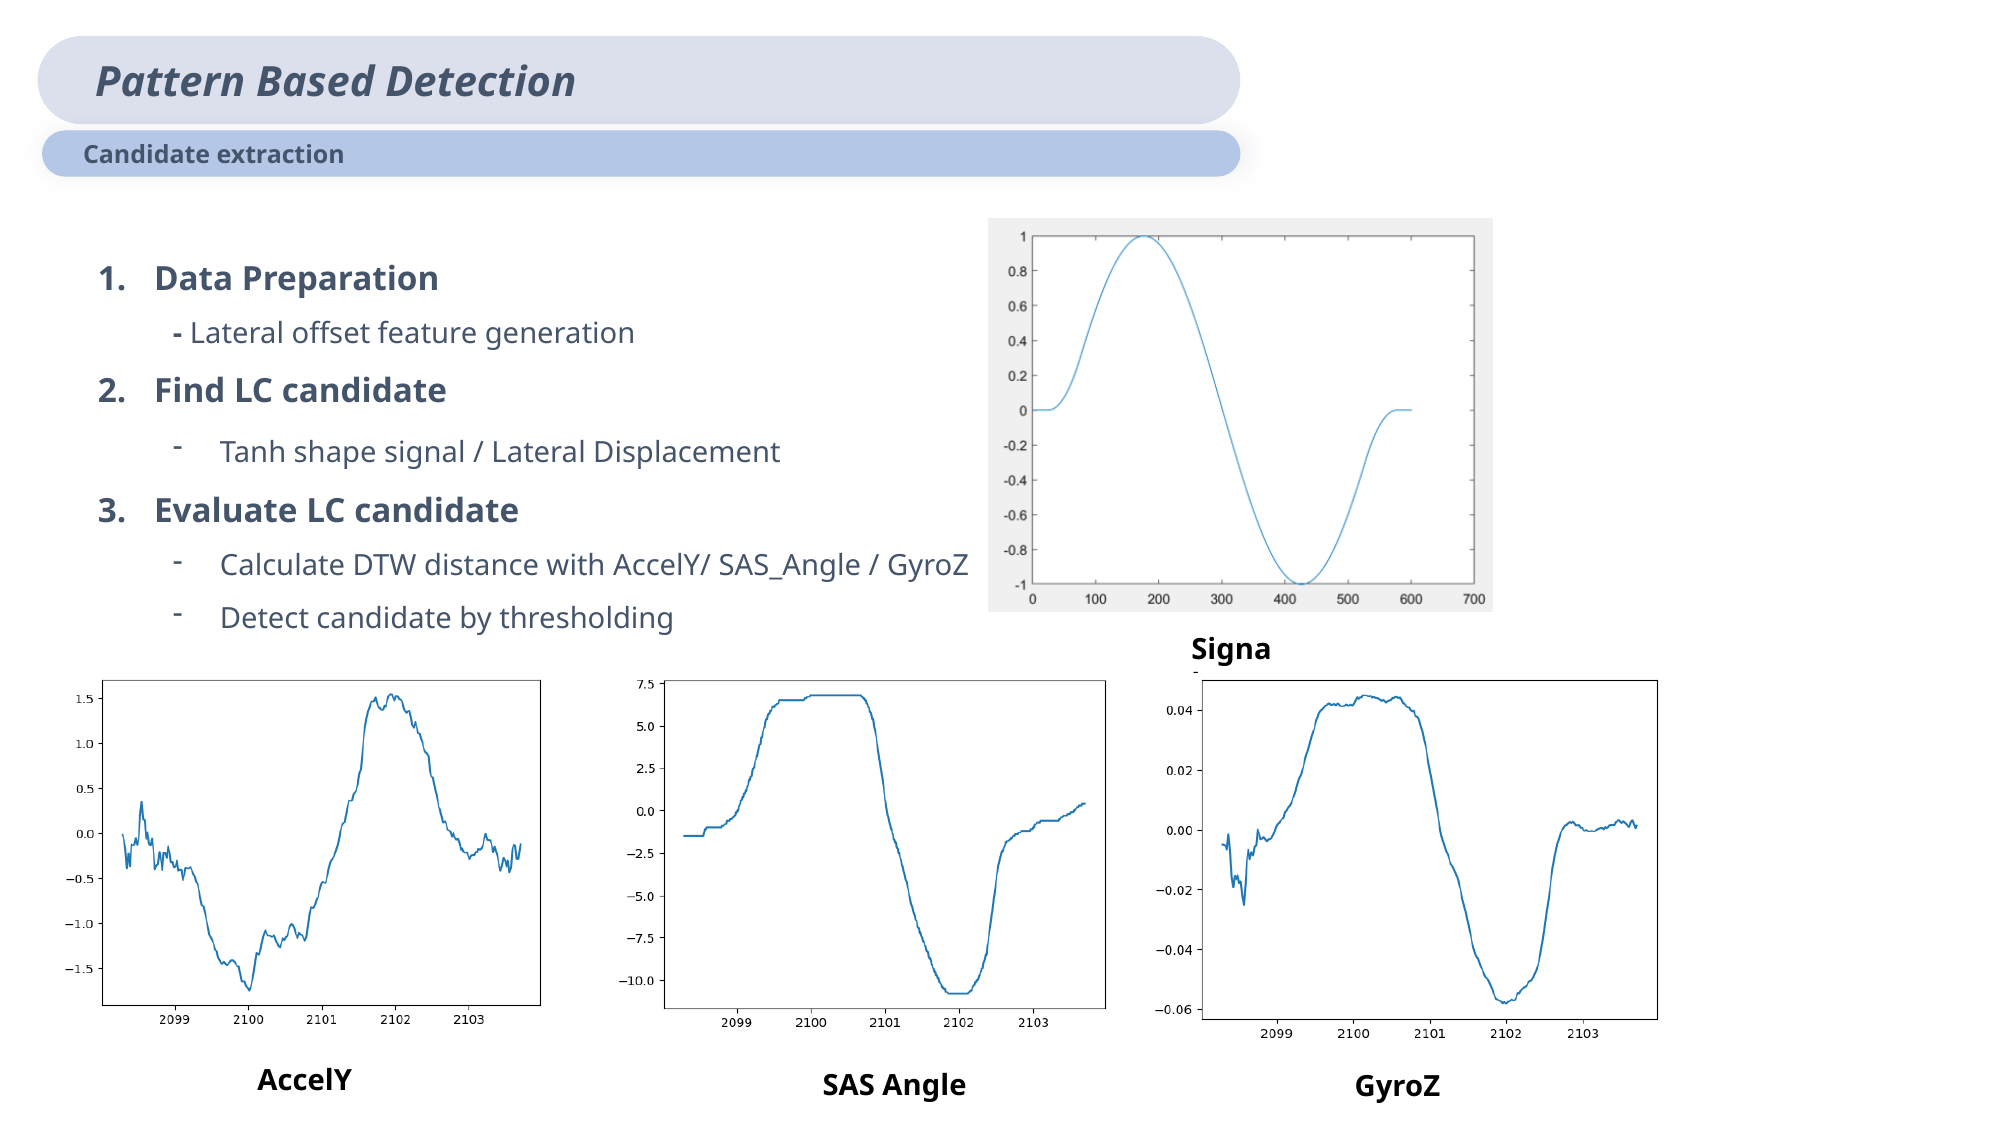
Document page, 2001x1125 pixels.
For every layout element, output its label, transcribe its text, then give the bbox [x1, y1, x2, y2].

picture [1146, 673, 1662, 1046]
text_box Data Preparation - Lateral offset feature generation Find LC candidate Tanh shape signal / Lateral Displacement Evaluate LC candidate Calculate DTW distance with AccelY/ SAS_Angle / GyroZ Detect candidate by thresholding [83, 229, 985, 702]
picture [988, 218, 1493, 612]
text_box AccelY [242, 1053, 392, 1104]
text_box [33, 181, 1967, 1099]
text_box Pattern Based Detection [36, 34, 1242, 126]
picture [56, 673, 544, 1033]
picture [611, 673, 1109, 1033]
text_box SAS Angle [807, 1058, 1020, 1109]
text_box Signal [1176, 622, 1292, 673]
text_box Candidate extraction [41, 129, 1242, 178]
text_box GyroZ [1339, 1059, 1552, 1110]
